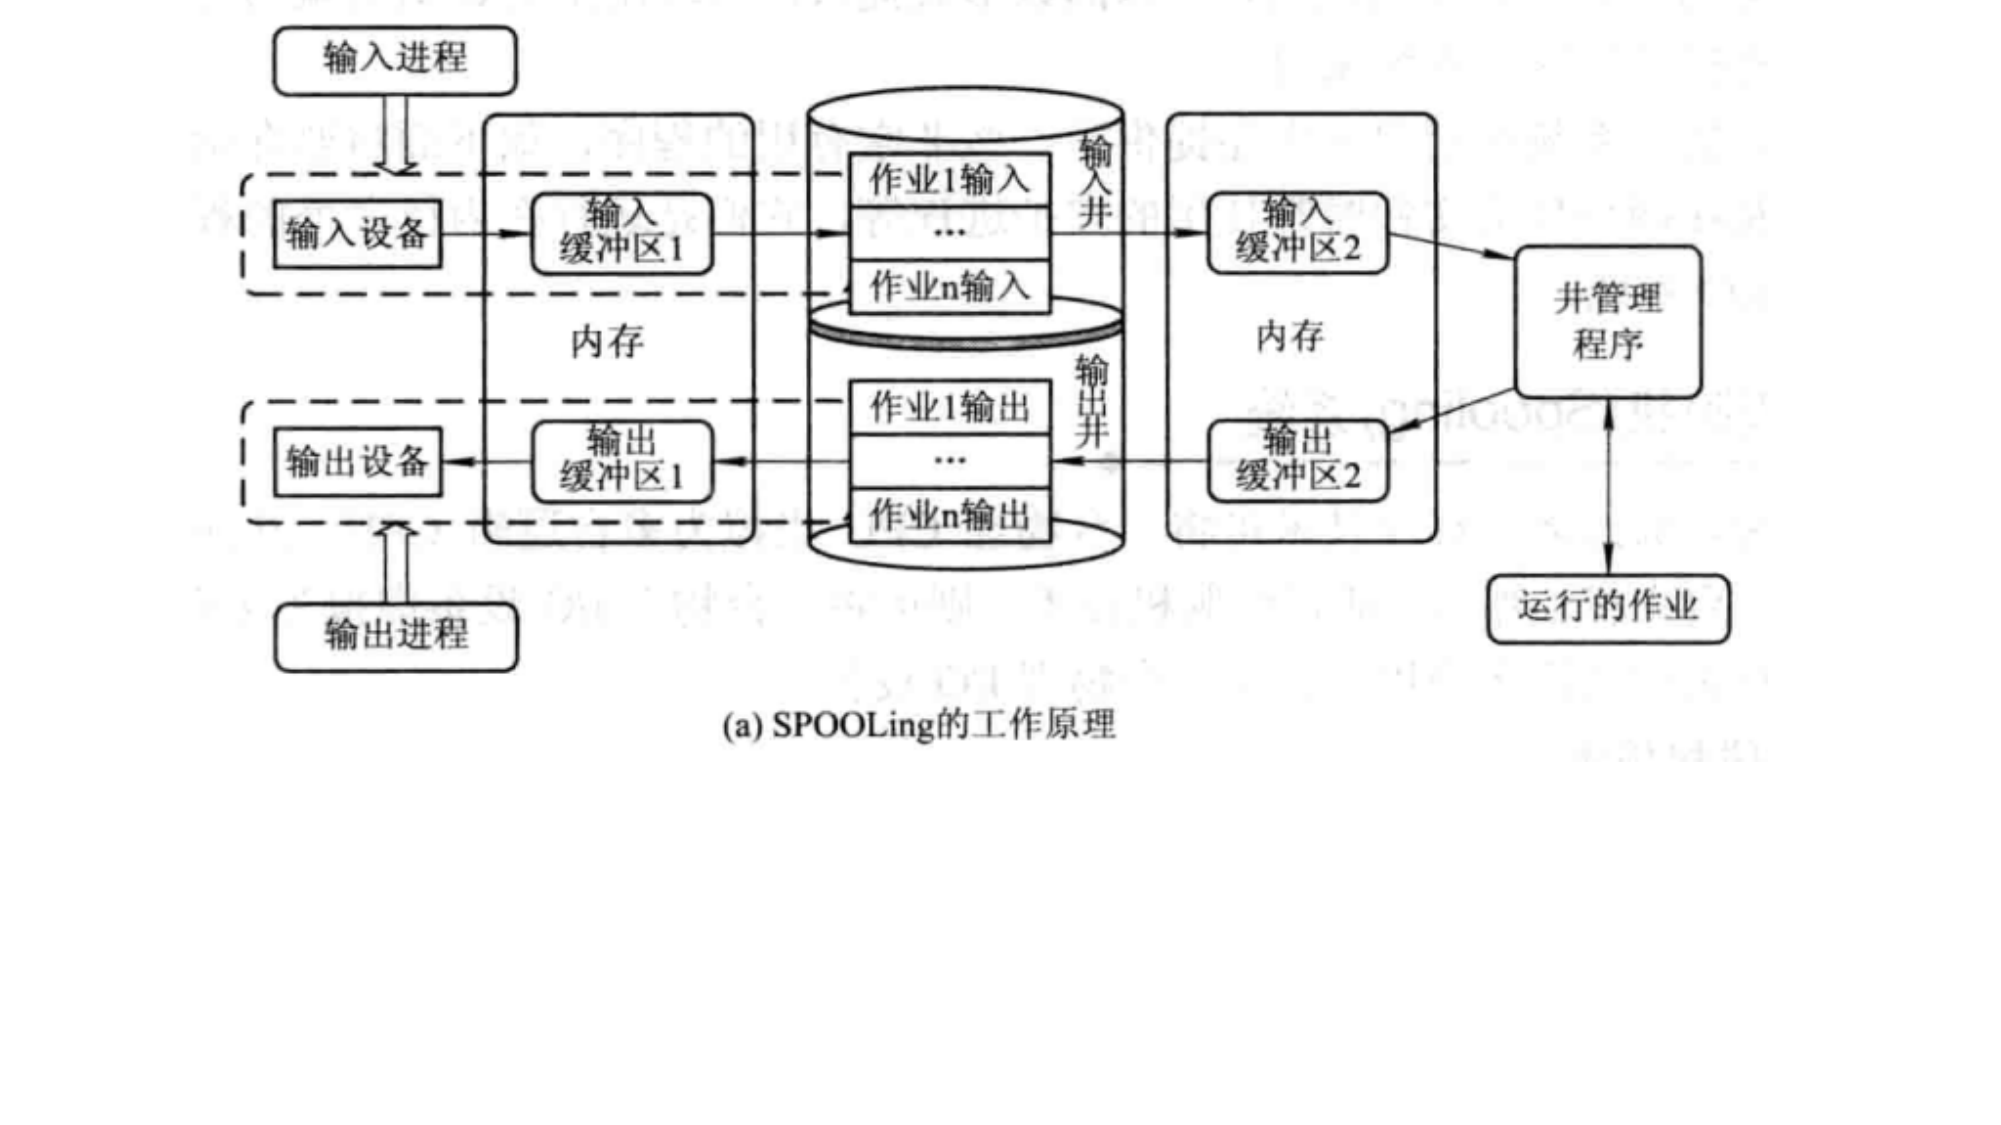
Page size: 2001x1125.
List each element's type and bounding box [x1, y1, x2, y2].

list [182, 0, 1768, 762]
